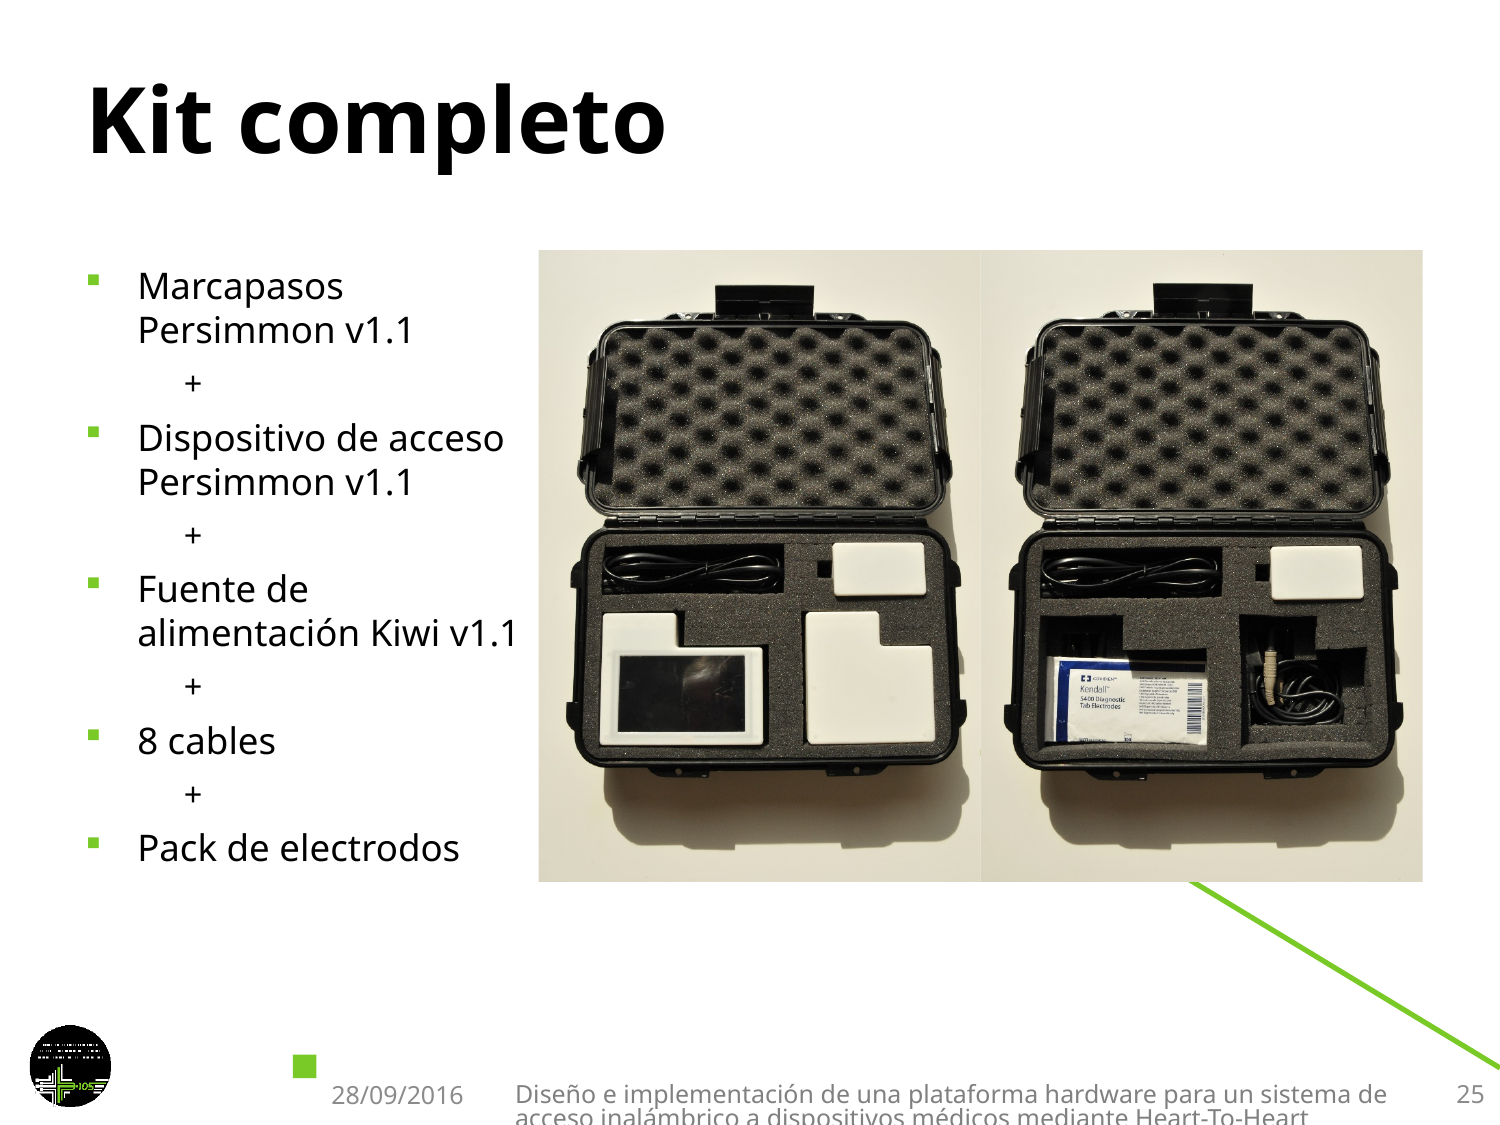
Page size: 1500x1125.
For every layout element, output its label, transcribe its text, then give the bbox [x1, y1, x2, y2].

footer Diseño e implementación de una plataforma hardware para un sistema de acceso inalámbrico a dispositivos médicos mediante Heart-To-Heart [500, 1065, 1418, 1125]
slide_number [316, 1065, 500, 1125]
slide_number 25 [1422, 1065, 1500, 1125]
text_box Marcapasos Persimmon v1.1 + Dispositivo de acceso Persimmon v1.1 + Fuente de alimentación Kiwi v1.1 + 8 cables + Pack de electrodos [70, 250, 536, 882]
title Kit completo [70, 23, 1421, 211]
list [538, 250, 978, 882]
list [980, 250, 1423, 882]
picture [29, 1025, 111, 1107]
